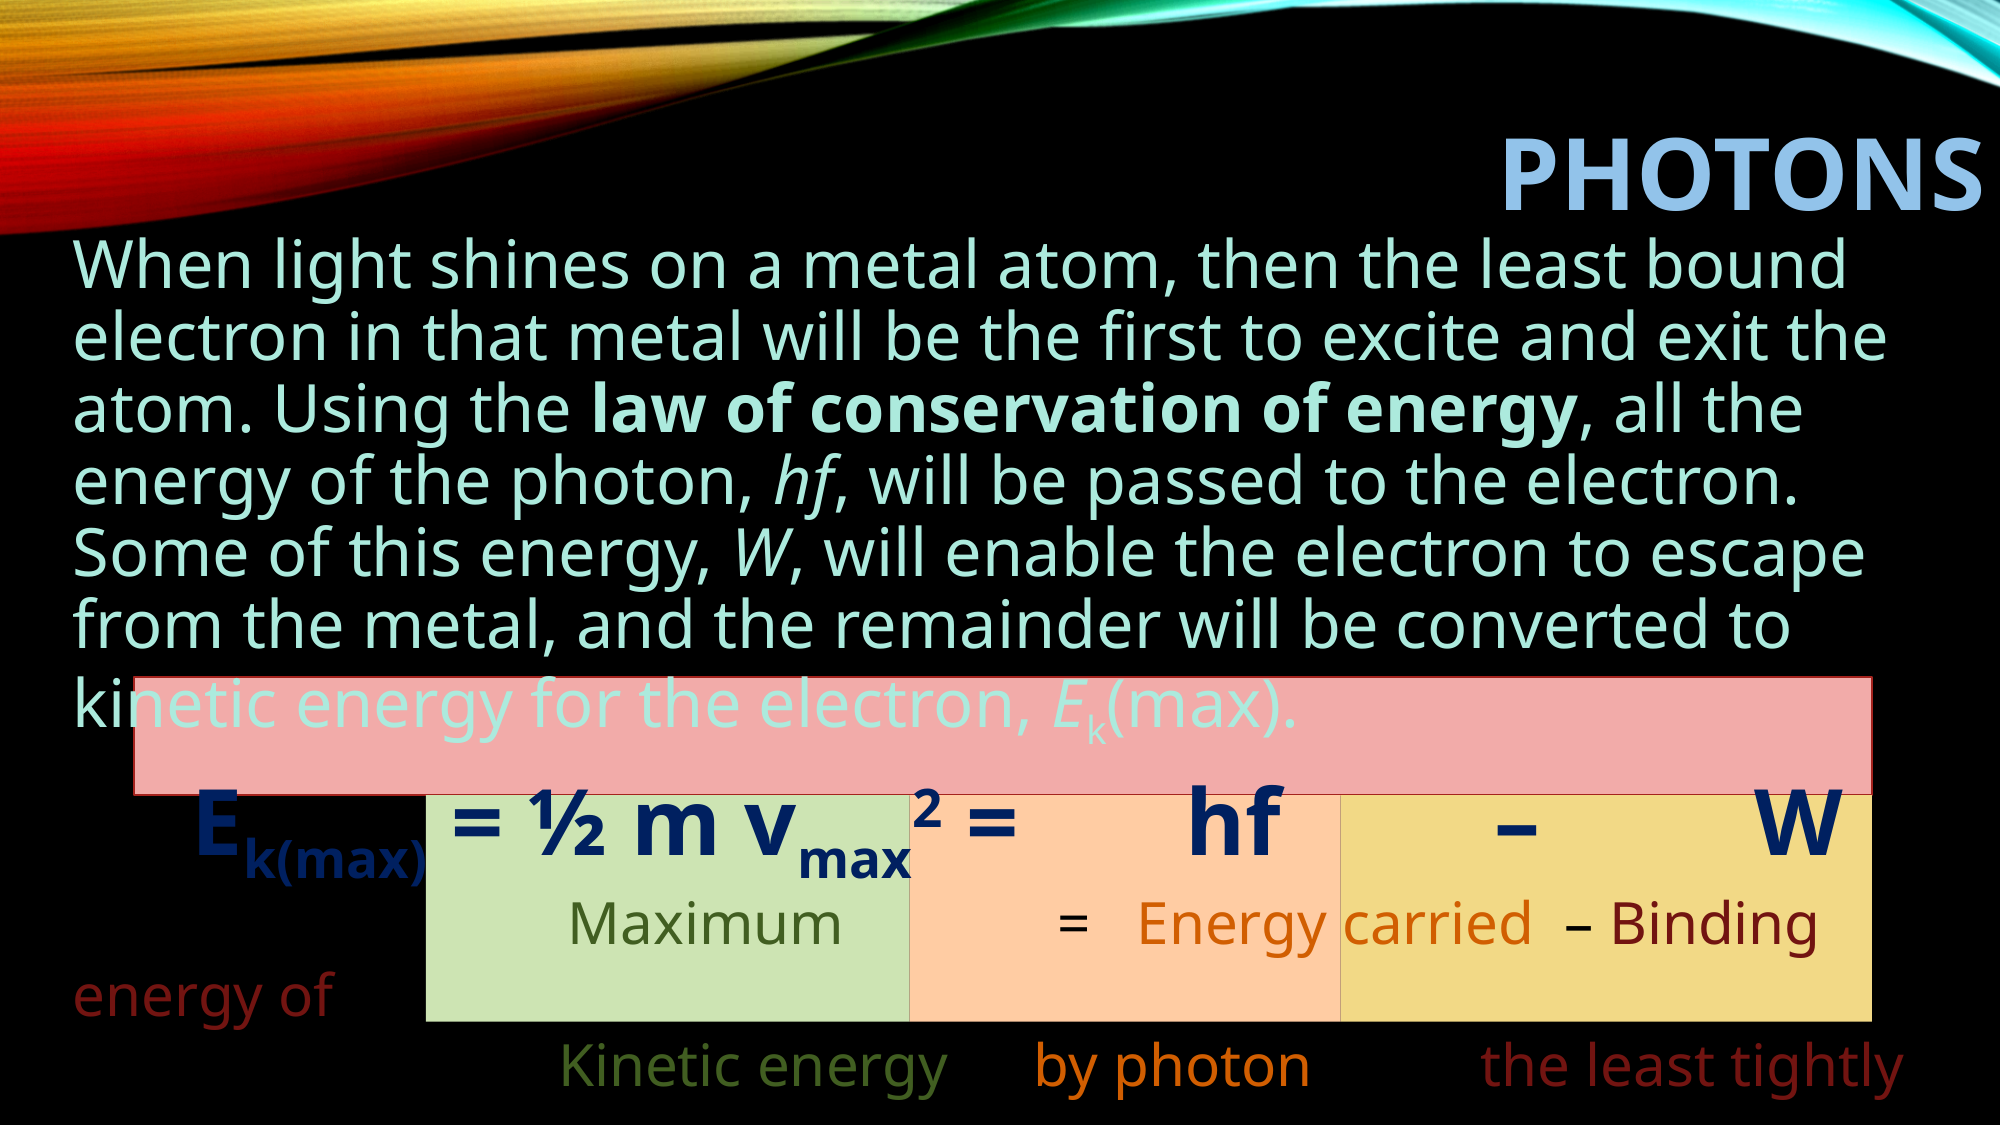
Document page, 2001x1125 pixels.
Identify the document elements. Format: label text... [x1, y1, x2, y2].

title Photons [650, 84, 2000, 272]
list When light shines on a metal atom, then the least bound electron in that metal will be the first to excite and exit the atom. Using the law of conservation of energy, all the energy of the photon, hf, will be passed to the electron. Some of this energy, W, will enable the electron to escape from the metal, and the remainder will be converted to kinetic energy for the electron, Ek(max). Ek(max) = ½ m vmax2 = hf – W Maximum = Energy carried – Binding energy of Kinetic energy by photon the least tightly bound electron. where W = h fo [57, 223, 1924, 1100]
picture [0, 0, 2000, 237]
